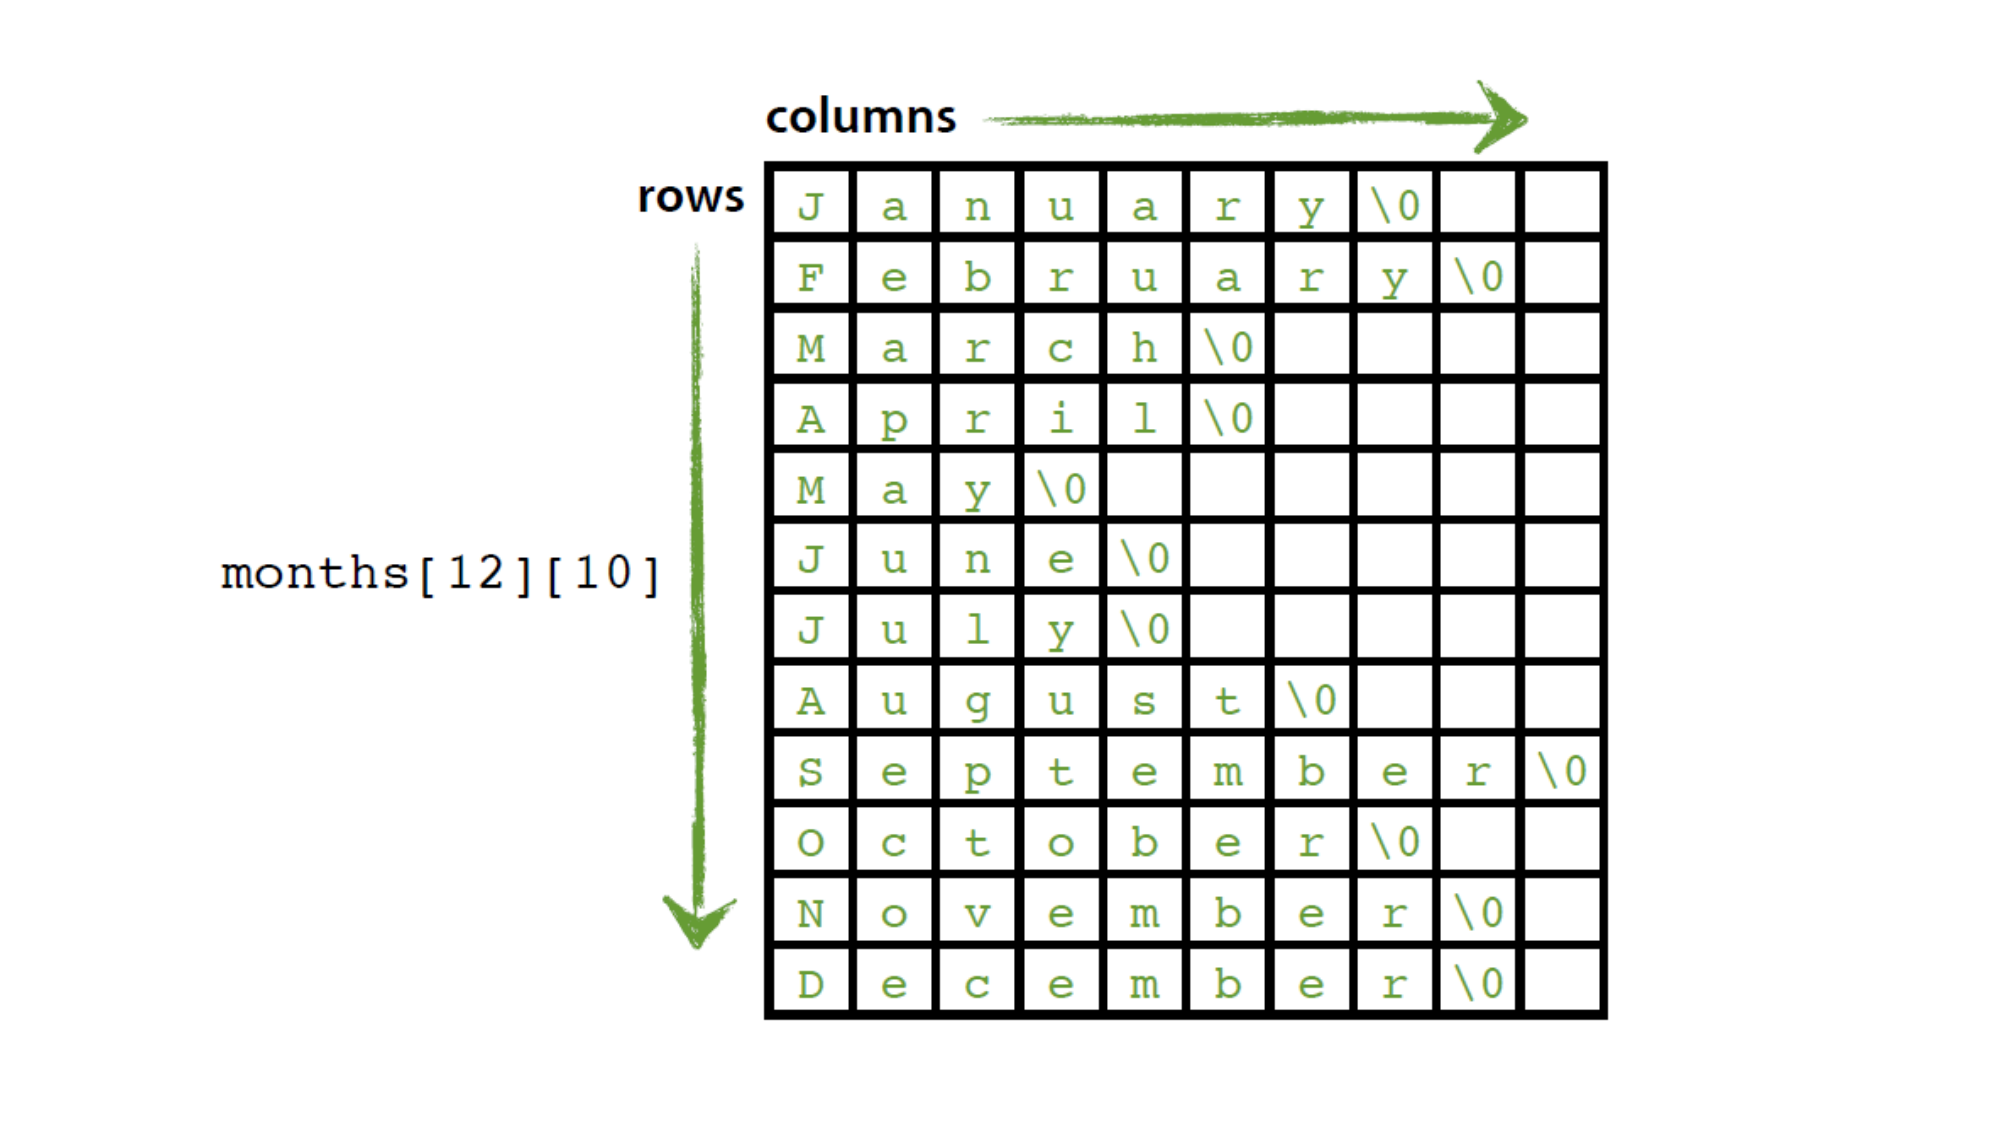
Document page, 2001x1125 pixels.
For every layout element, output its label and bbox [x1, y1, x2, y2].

picture [191, 67, 1696, 1069]
